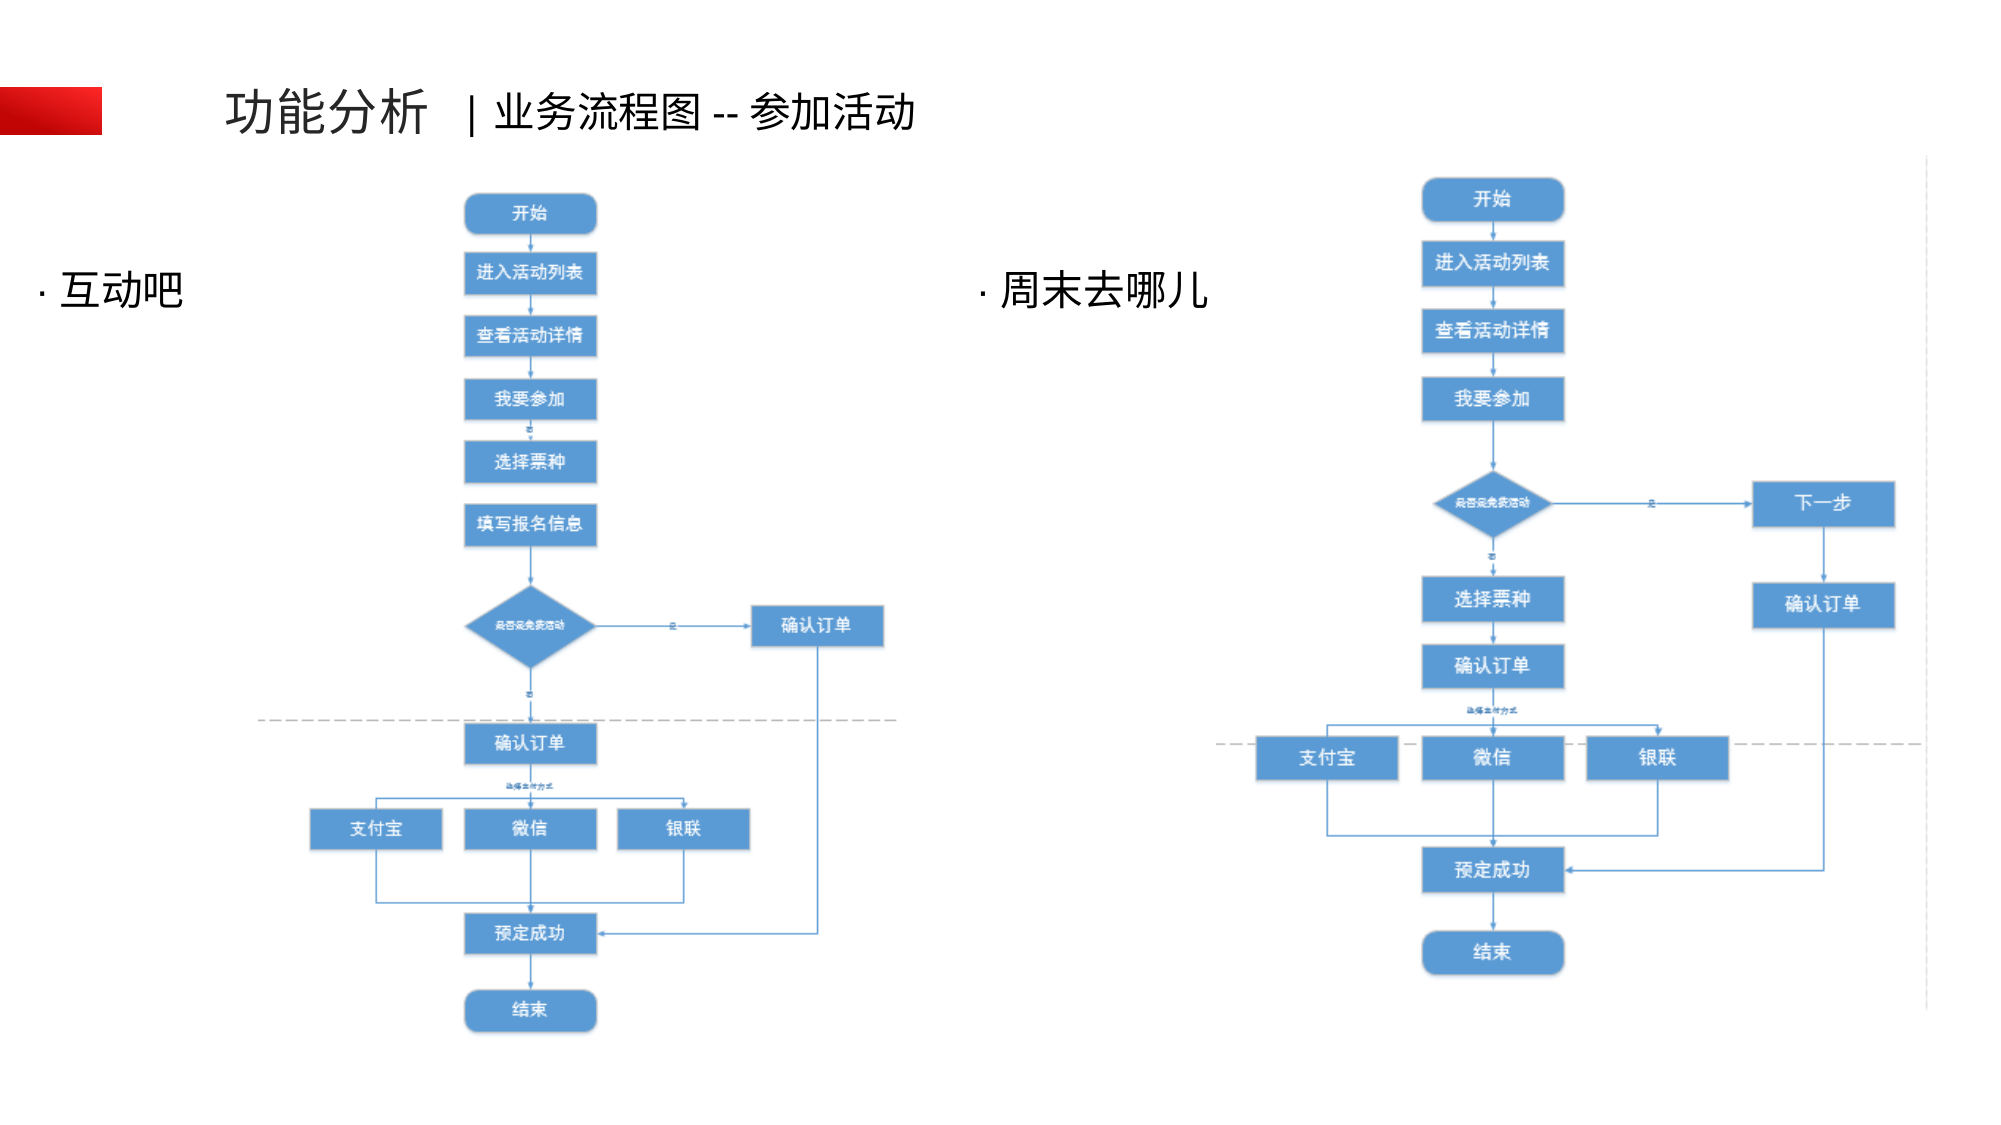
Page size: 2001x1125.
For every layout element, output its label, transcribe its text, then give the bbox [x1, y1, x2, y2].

text_box ·互动吧 [20, 256, 257, 321]
text_box [0, 86, 101, 135]
text_box |业务流程图--参加活动 [445, 78, 962, 144]
picture [1216, 155, 1934, 1011]
picture [257, 187, 898, 1054]
text_box 功能分析 [101, 73, 553, 148]
text_box ·周末去哪儿 [961, 256, 1216, 321]
